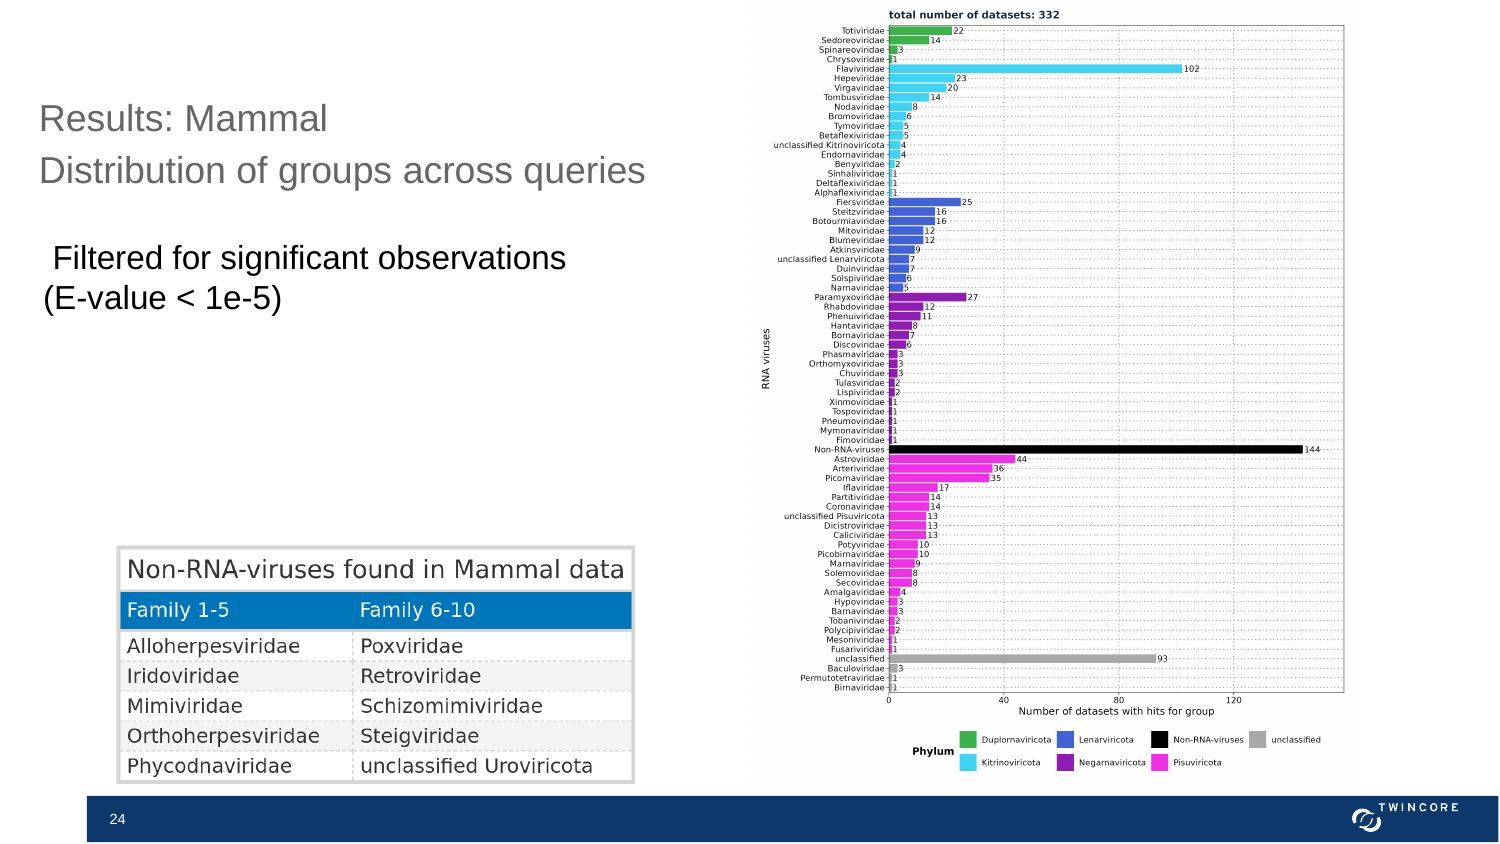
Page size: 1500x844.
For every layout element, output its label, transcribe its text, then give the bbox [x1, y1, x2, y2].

text_box Filtered for significant observations (E-value < 1e-5) [28, 229, 602, 324]
picture [112, 540, 638, 788]
picture [1352, 803, 1458, 832]
picture [749, 0, 1356, 788]
